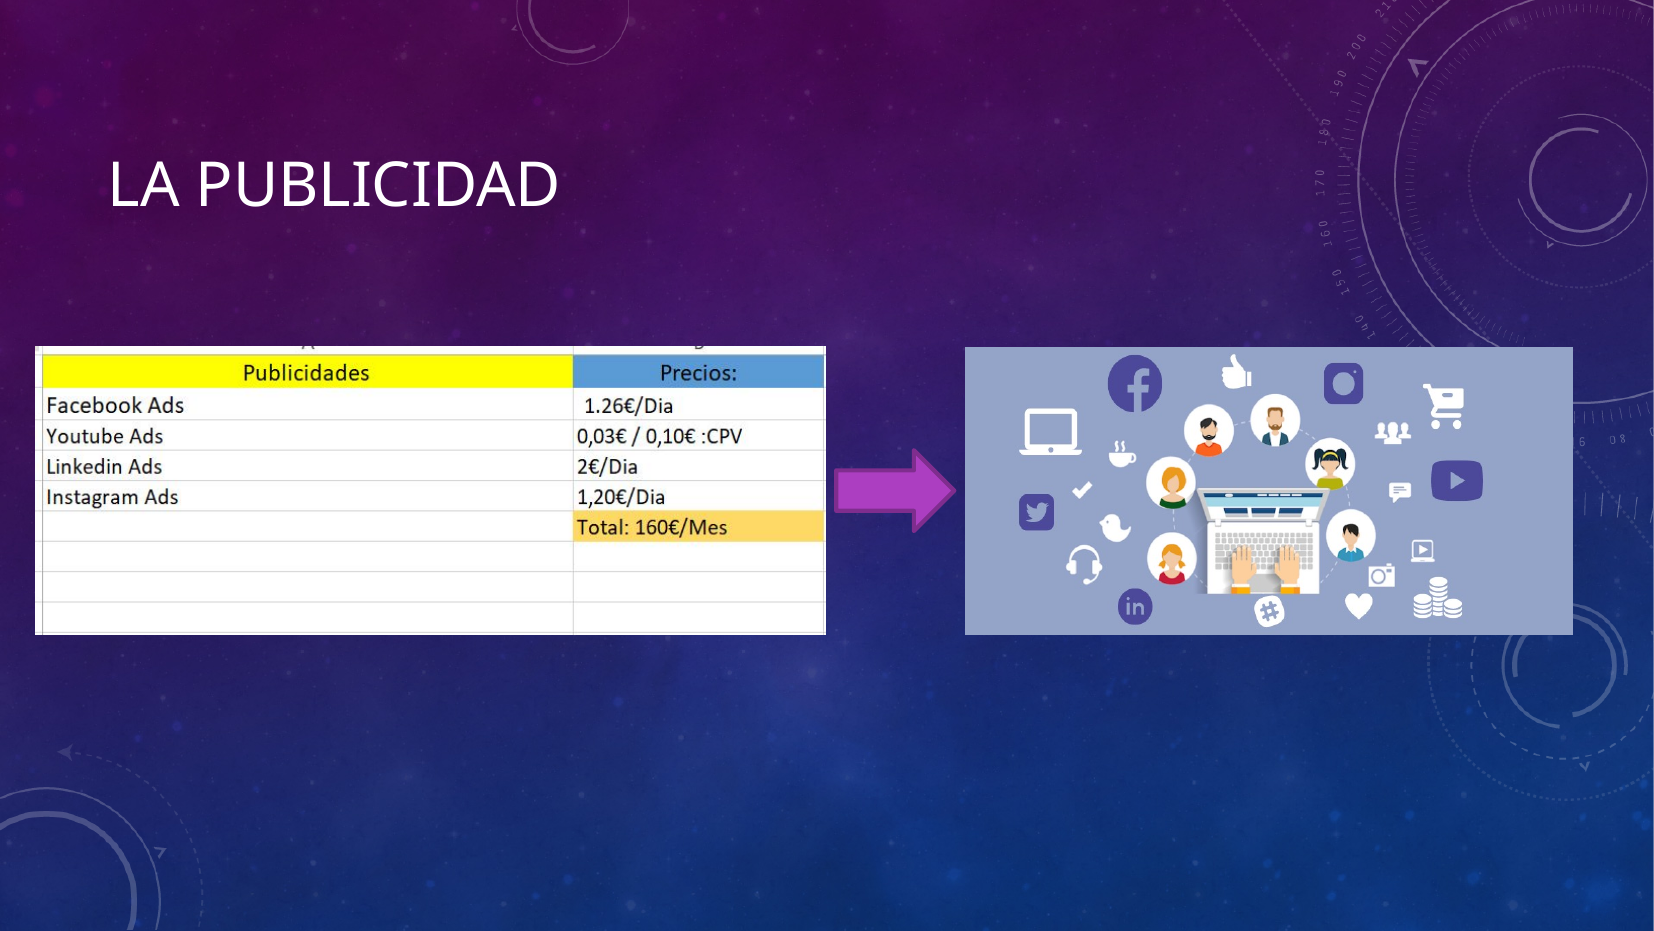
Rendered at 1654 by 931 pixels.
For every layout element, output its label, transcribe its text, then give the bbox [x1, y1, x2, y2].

text_box La publicidad [92, 82, 1467, 281]
picture [0, 0, 1654, 931]
text_box [834, 448, 957, 534]
